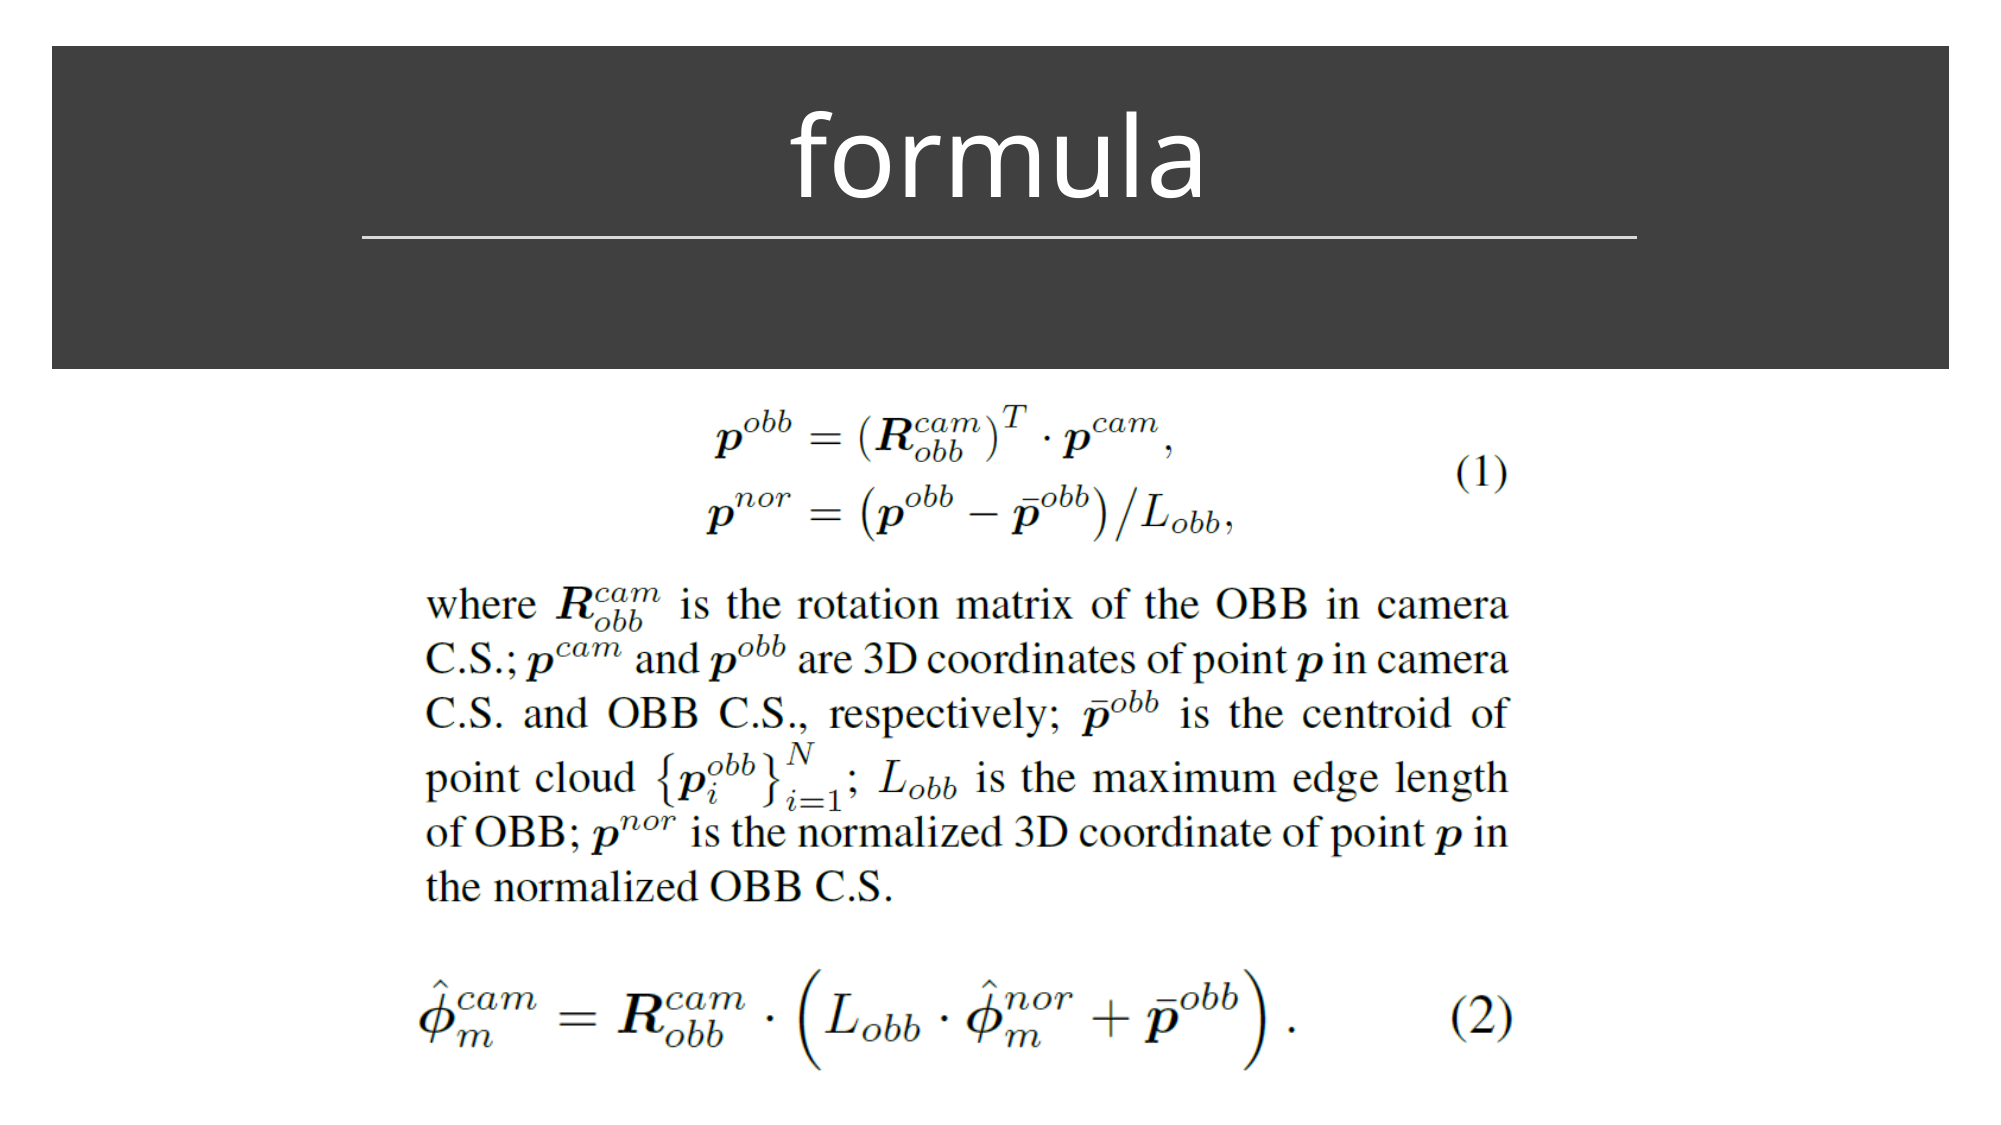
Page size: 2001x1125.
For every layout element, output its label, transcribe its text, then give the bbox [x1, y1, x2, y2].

text_box [61, 55, 1939, 360]
title formula [86, 76, 1914, 230]
picture [395, 939, 1542, 1098]
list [422, 386, 1542, 918]
